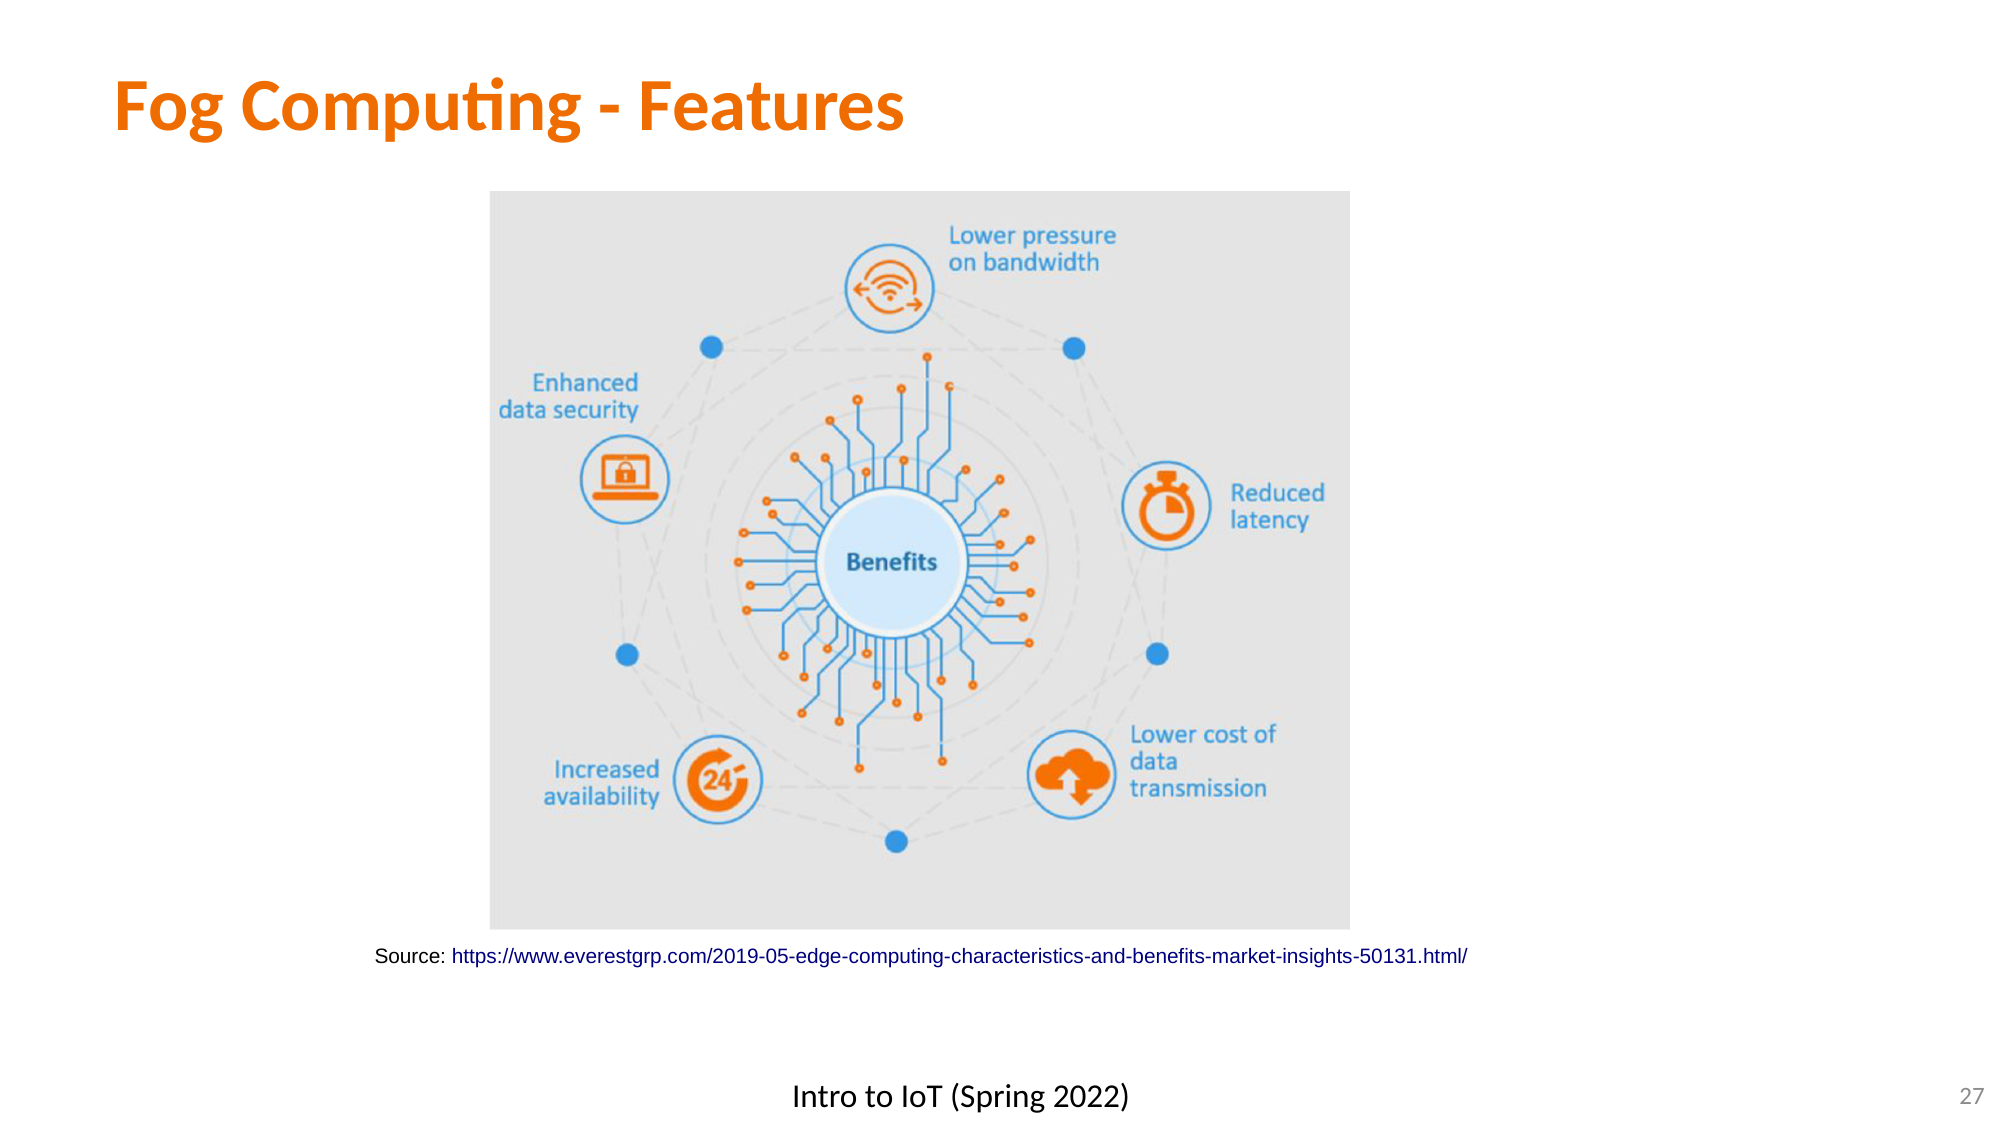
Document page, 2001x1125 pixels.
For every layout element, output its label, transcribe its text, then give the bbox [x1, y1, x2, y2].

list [489, 190, 1351, 931]
title Fog Computing - Features [99, 31, 1666, 171]
text_box Source: https://www.everestgrp.com/2019-05-edge-computing-characteristics-and-benefits-market-insights-50131.html/ [359, 935, 1507, 975]
text_box Intro to IoT (Spring 2022) [648, 1066, 1275, 1122]
slide_number 27 [1899, 1065, 2000, 1125]
